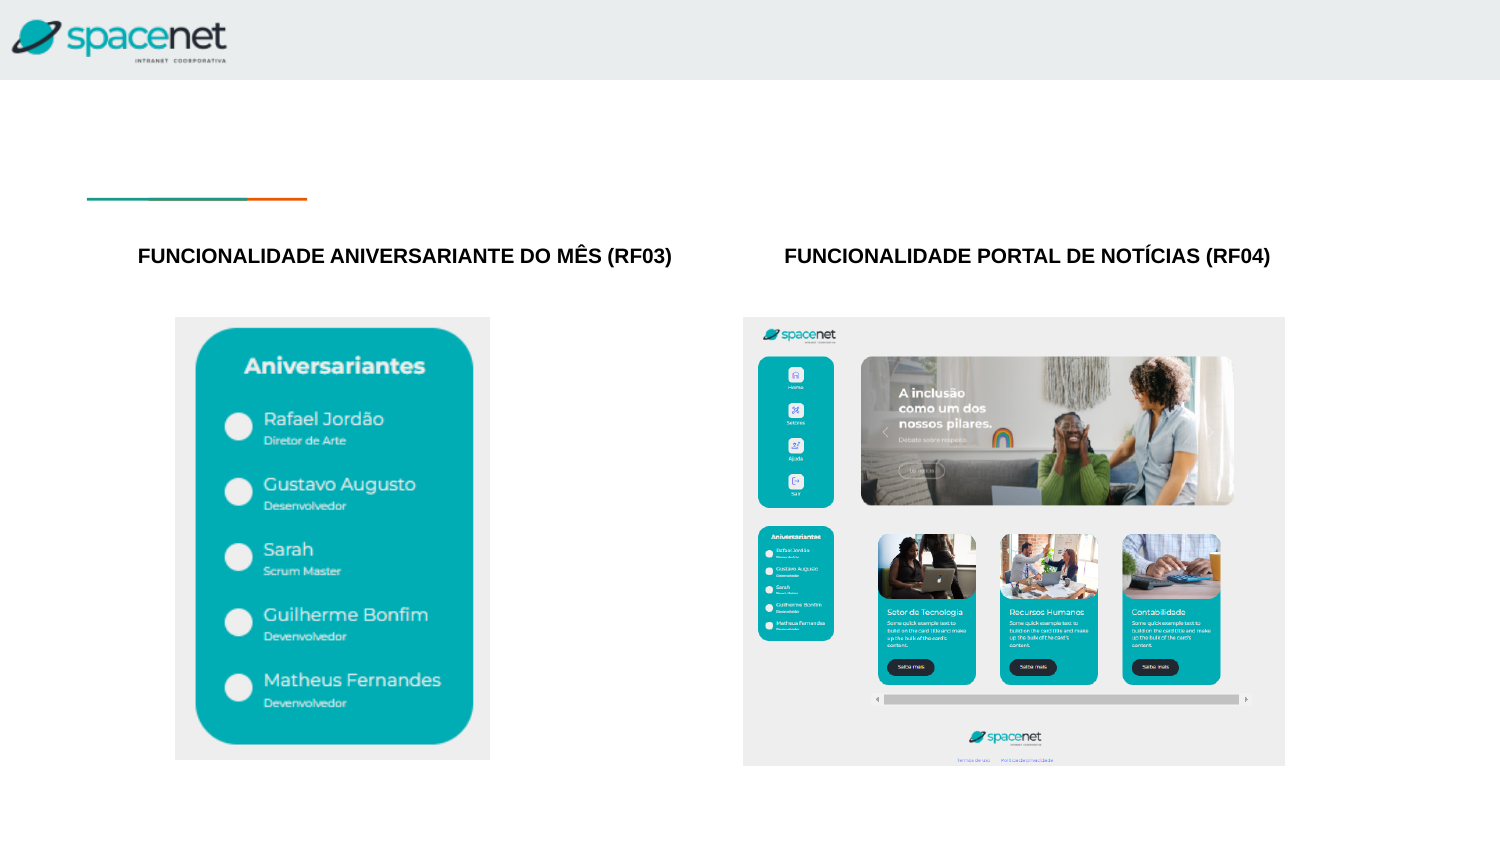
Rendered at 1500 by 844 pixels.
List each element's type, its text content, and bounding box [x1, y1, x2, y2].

text_box FUNCIONALIDADE ANIVERSARIANTE DO MÊS (RF03) [122, 214, 694, 343]
picture [0, 0, 240, 80]
picture [742, 317, 1285, 766]
picture [174, 317, 490, 761]
text_box FUNCIONALIDADE PORTAL DE NOTÍCIAS (RF04) [769, 214, 1341, 343]
